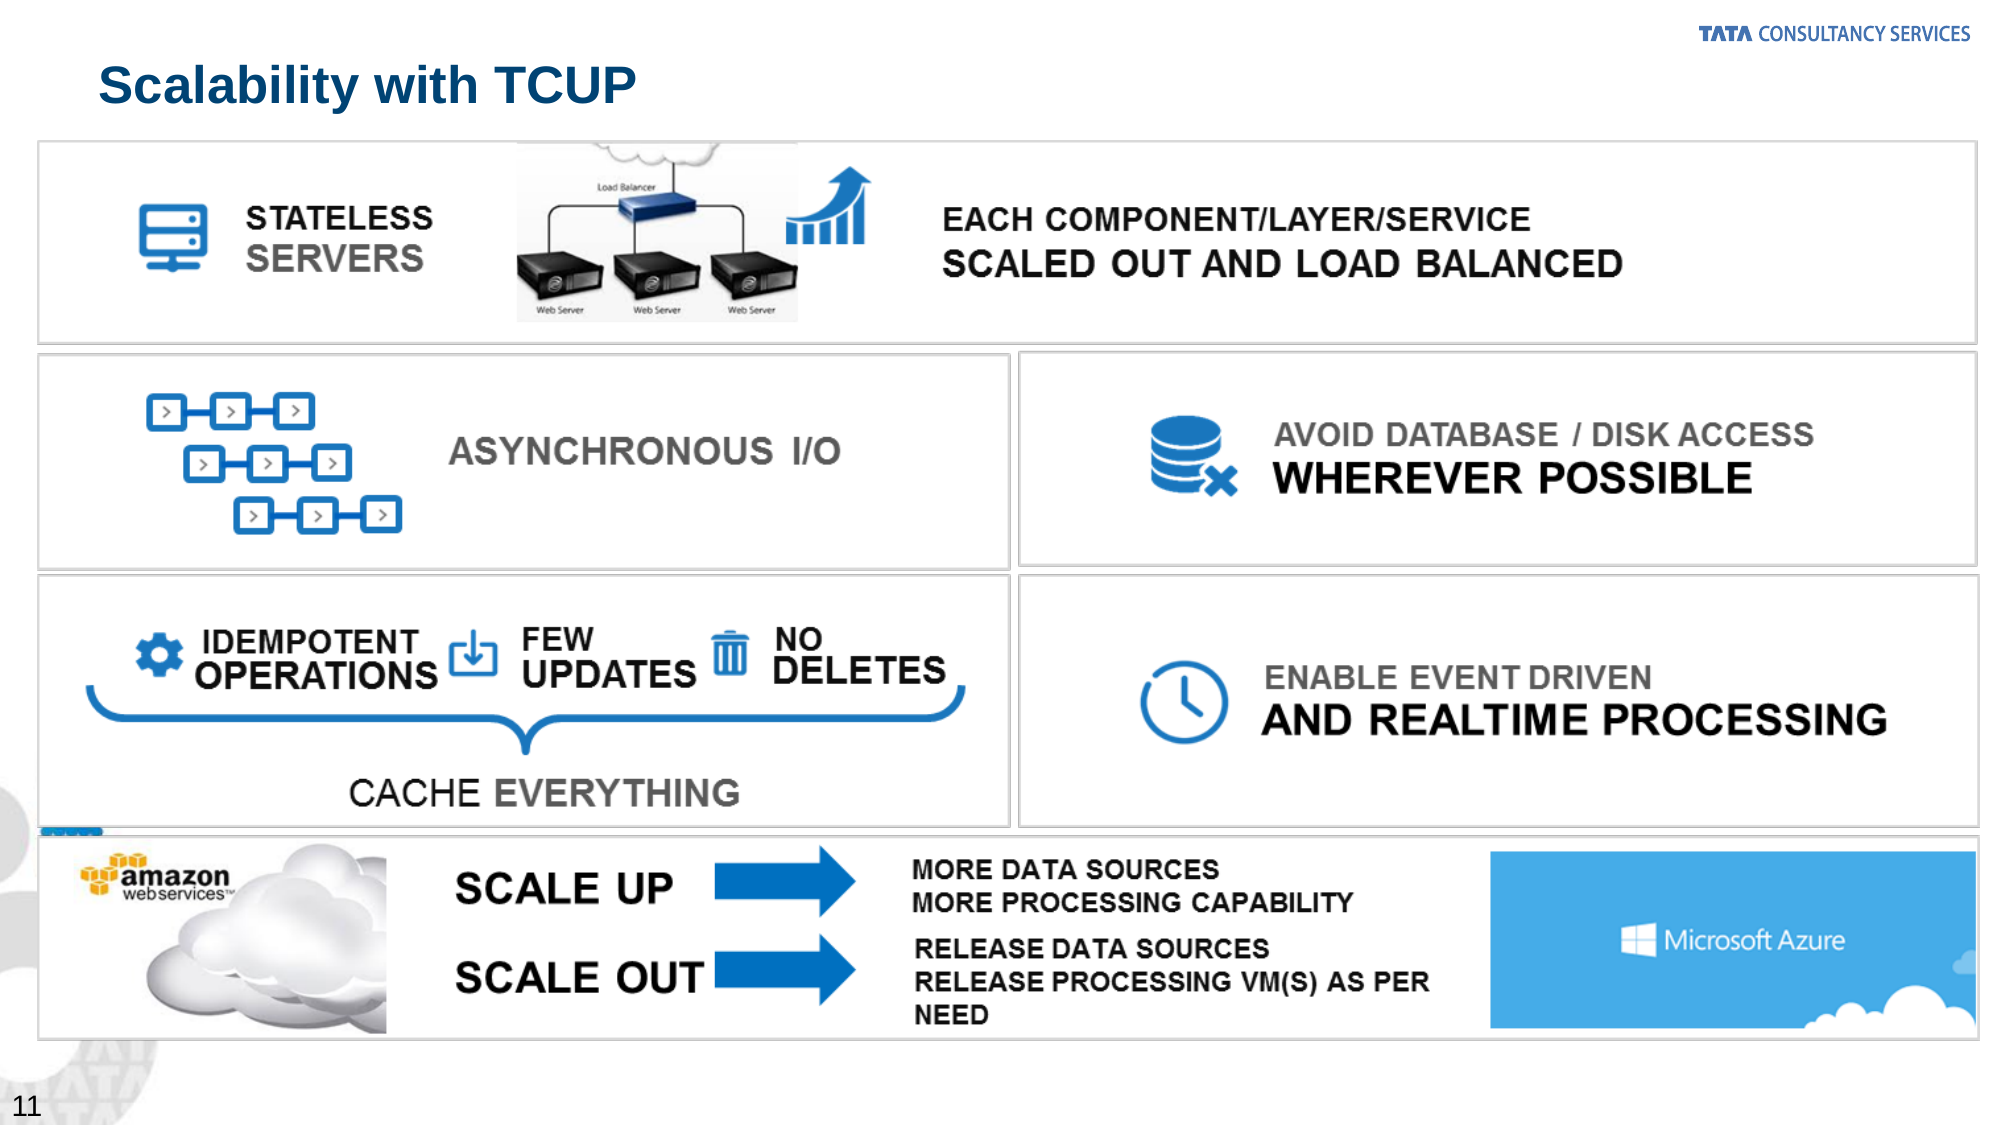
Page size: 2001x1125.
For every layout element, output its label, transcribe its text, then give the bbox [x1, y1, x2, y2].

title Scalability with TCUP [83, 43, 1734, 123]
picture [0, 0, 2001, 1125]
